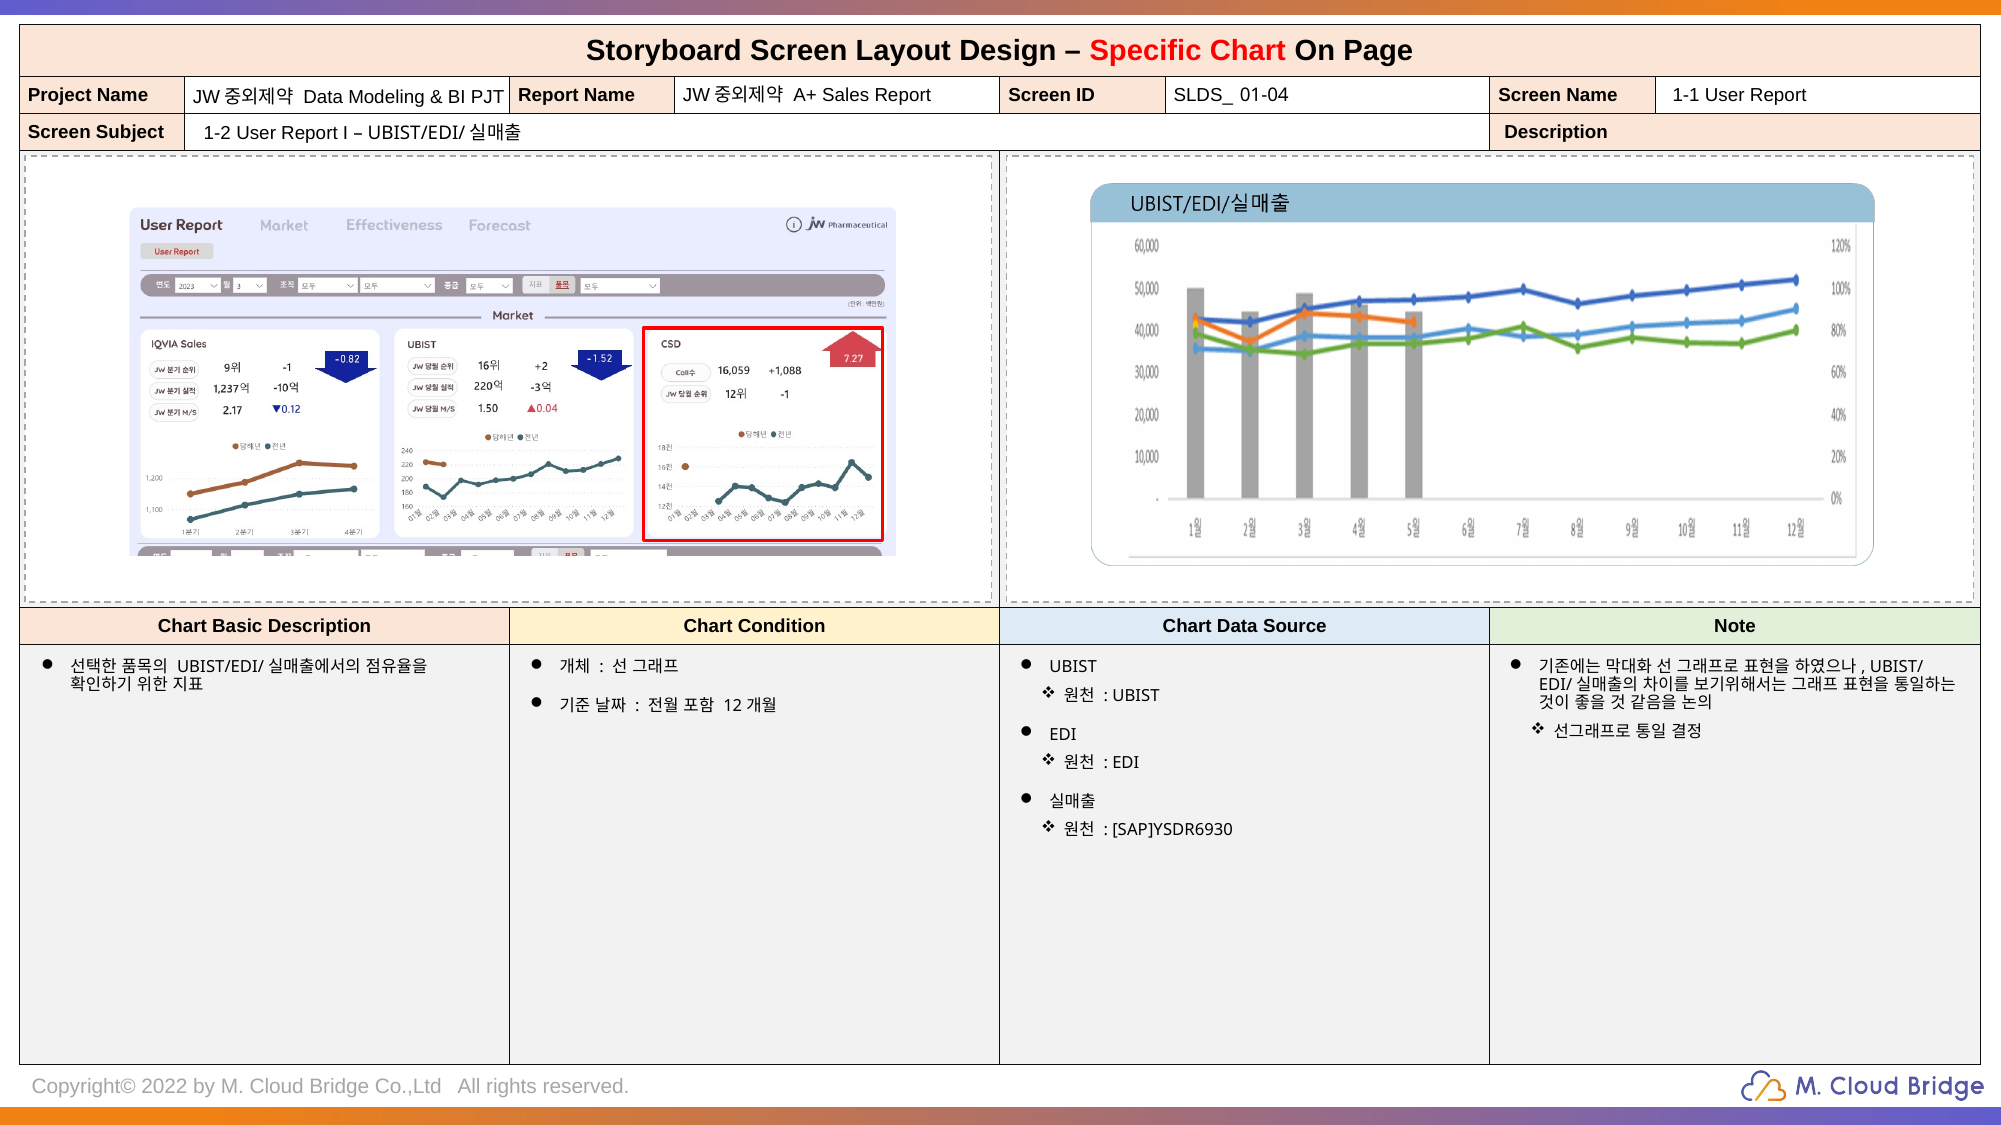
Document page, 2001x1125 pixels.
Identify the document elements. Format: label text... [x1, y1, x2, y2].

list 기존에는 막대화 선 그래프로 표현을 하였으나, UBIST/EDI/실매출의 차이를 보기위해서는 그래프 표현을 통일하는 것이 좋을 것 같음을 논의 선그래프로 통일 결정 [1494, 651, 1974, 1061]
list 개체 : 선 그래프 기준 날짜 : 전월 포함 12개월 [515, 651, 995, 1061]
list 01-04 [1224, 78, 1472, 110]
picture [1084, 177, 1881, 566]
text_box JW중외제약 A+ Sales Report [668, 78, 991, 110]
list 선택한 품목의 UBIST/EDI/실매출에서의 점유율을 확인하기 위한 지표 [26, 651, 506, 1061]
picture [1741, 1070, 1984, 1101]
text_box JW중외제약 Data Modeling & BI PJT [178, 79, 524, 110]
list 1-2 User Report I – UBIST/EDI/실매출 [189, 115, 1486, 147]
picture [116, 204, 910, 556]
list 1-1 User Report [1657, 78, 1980, 110]
list UBIST 원천 : UBIST EDI 원천 : EDI 실매출 원천 : [SAP]YSDR6930 [1005, 651, 1485, 1061]
